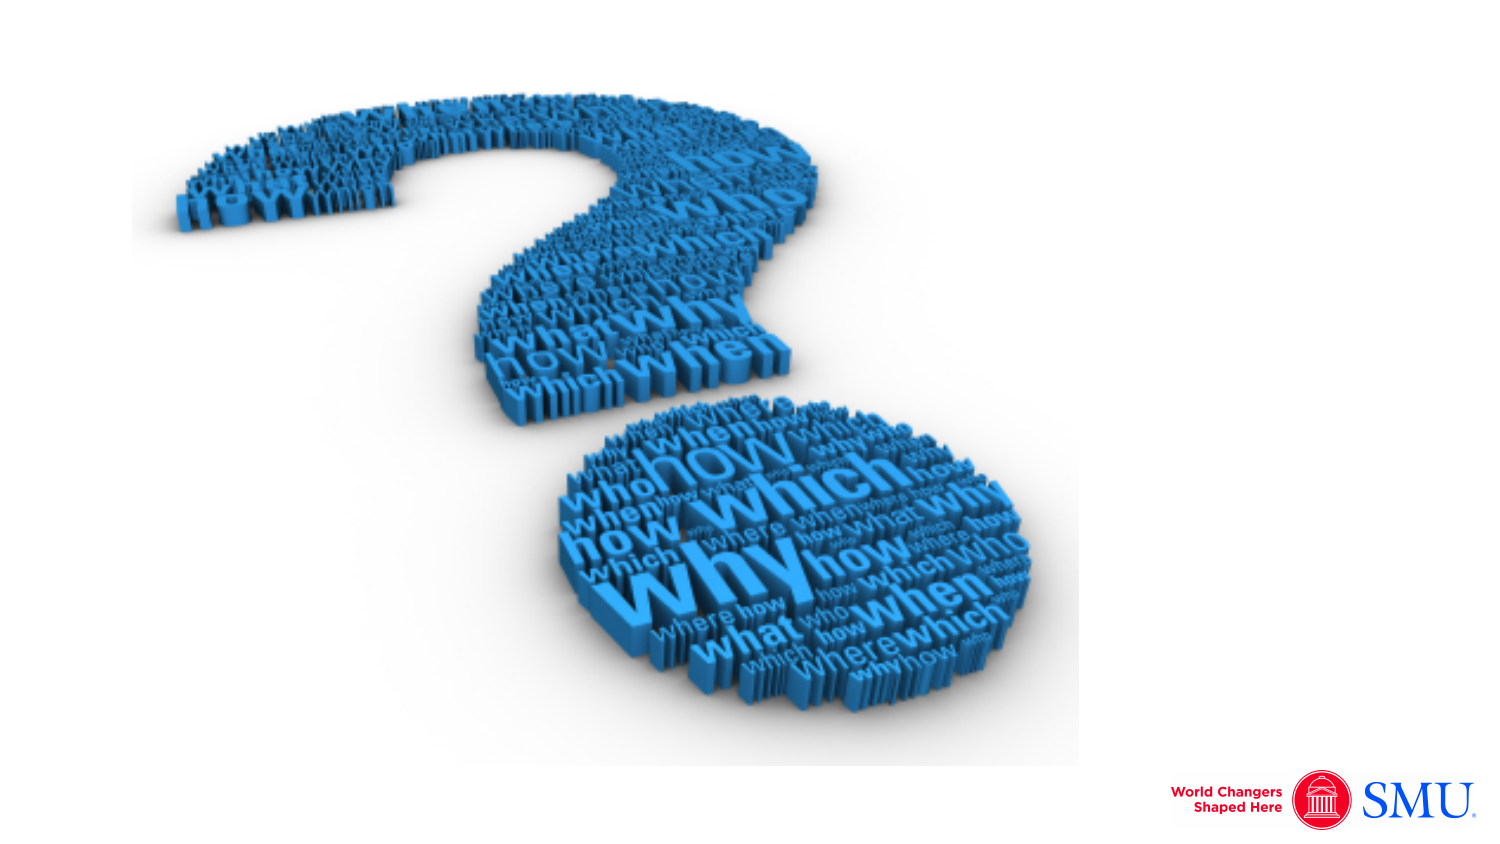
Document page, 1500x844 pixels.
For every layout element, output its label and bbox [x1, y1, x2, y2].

picture [1171, 770, 1476, 830]
picture [132, 55, 1079, 766]
